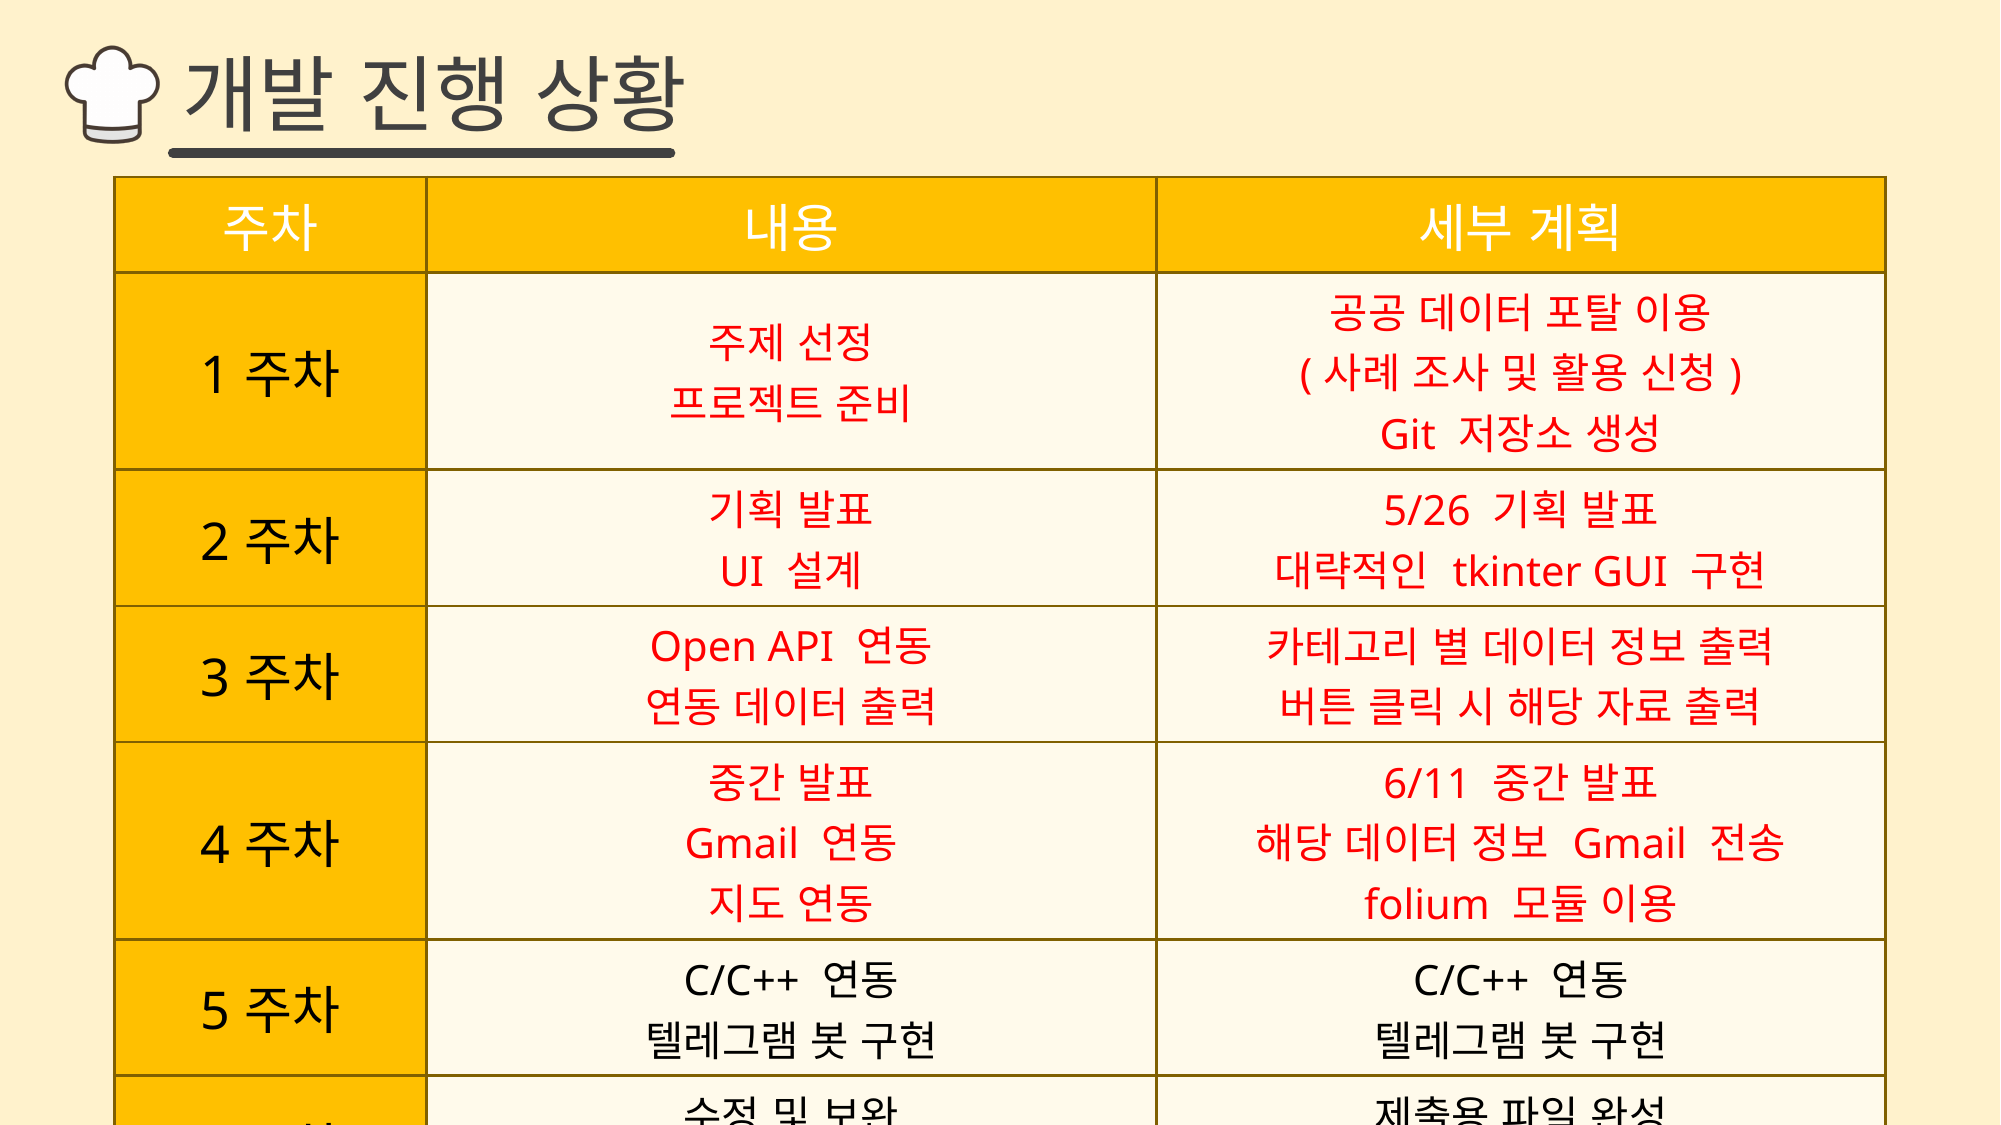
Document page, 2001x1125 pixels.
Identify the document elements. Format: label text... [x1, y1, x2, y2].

text_box 개발 진행 상황 [128, 34, 703, 150]
table_cell Open API 연동 연동 데이터 출력 [428, 607, 1155, 741]
table_cell C/C++ 연동 텔레그램 봇 구현 [1158, 941, 1884, 1074]
table_cell 수정 및 보완 최종 발표 [428, 1077, 1155, 1125]
table_cell 1주차 [116, 274, 425, 468]
table_cell 공공 데이터 포탈 이용 (사례 조사 및 활용 신청) Git 저장소 생성 [1158, 274, 1884, 468]
table_header 내용 [428, 178, 1155, 271]
table_cell 5주차 [116, 941, 425, 1074]
picture [30, 15, 169, 173]
table_cell 3주차 [116, 607, 425, 741]
table_header 주차 [116, 178, 425, 271]
table_cell C/C++ 연동 텔레그램 봇 구현 [428, 941, 1155, 1074]
table_cell 주제 선정 프로젝트 준비 [428, 274, 1155, 468]
table_cell 카테고리 별 데이터 정보 출력 버튼 클릭 시 해당 자료 출력 [1158, 607, 1884, 741]
table_cell 6/11 중간 발표 해당 데이터 정보 Gmail 전송 folium 모듈 이용 [1158, 743, 1884, 938]
table_cell 4주차 [116, 743, 425, 938]
table_cell 중간 발표 Gmail 연동 지도 연동 [428, 743, 1155, 938]
table_cell 5/26 기획 발표 대략적인 tkinter GUI 구현 [1158, 471, 1884, 605]
table_header 세부 계획 [1158, 178, 1884, 271]
table_cell 제출용 파일 완성 6/25 최종 발표 [1158, 1077, 1884, 1125]
table_cell 2주차 [116, 471, 425, 605]
table_cell 6주차 [116, 1077, 425, 1125]
table_cell 기획 발표 UI 설계 [428, 471, 1155, 605]
